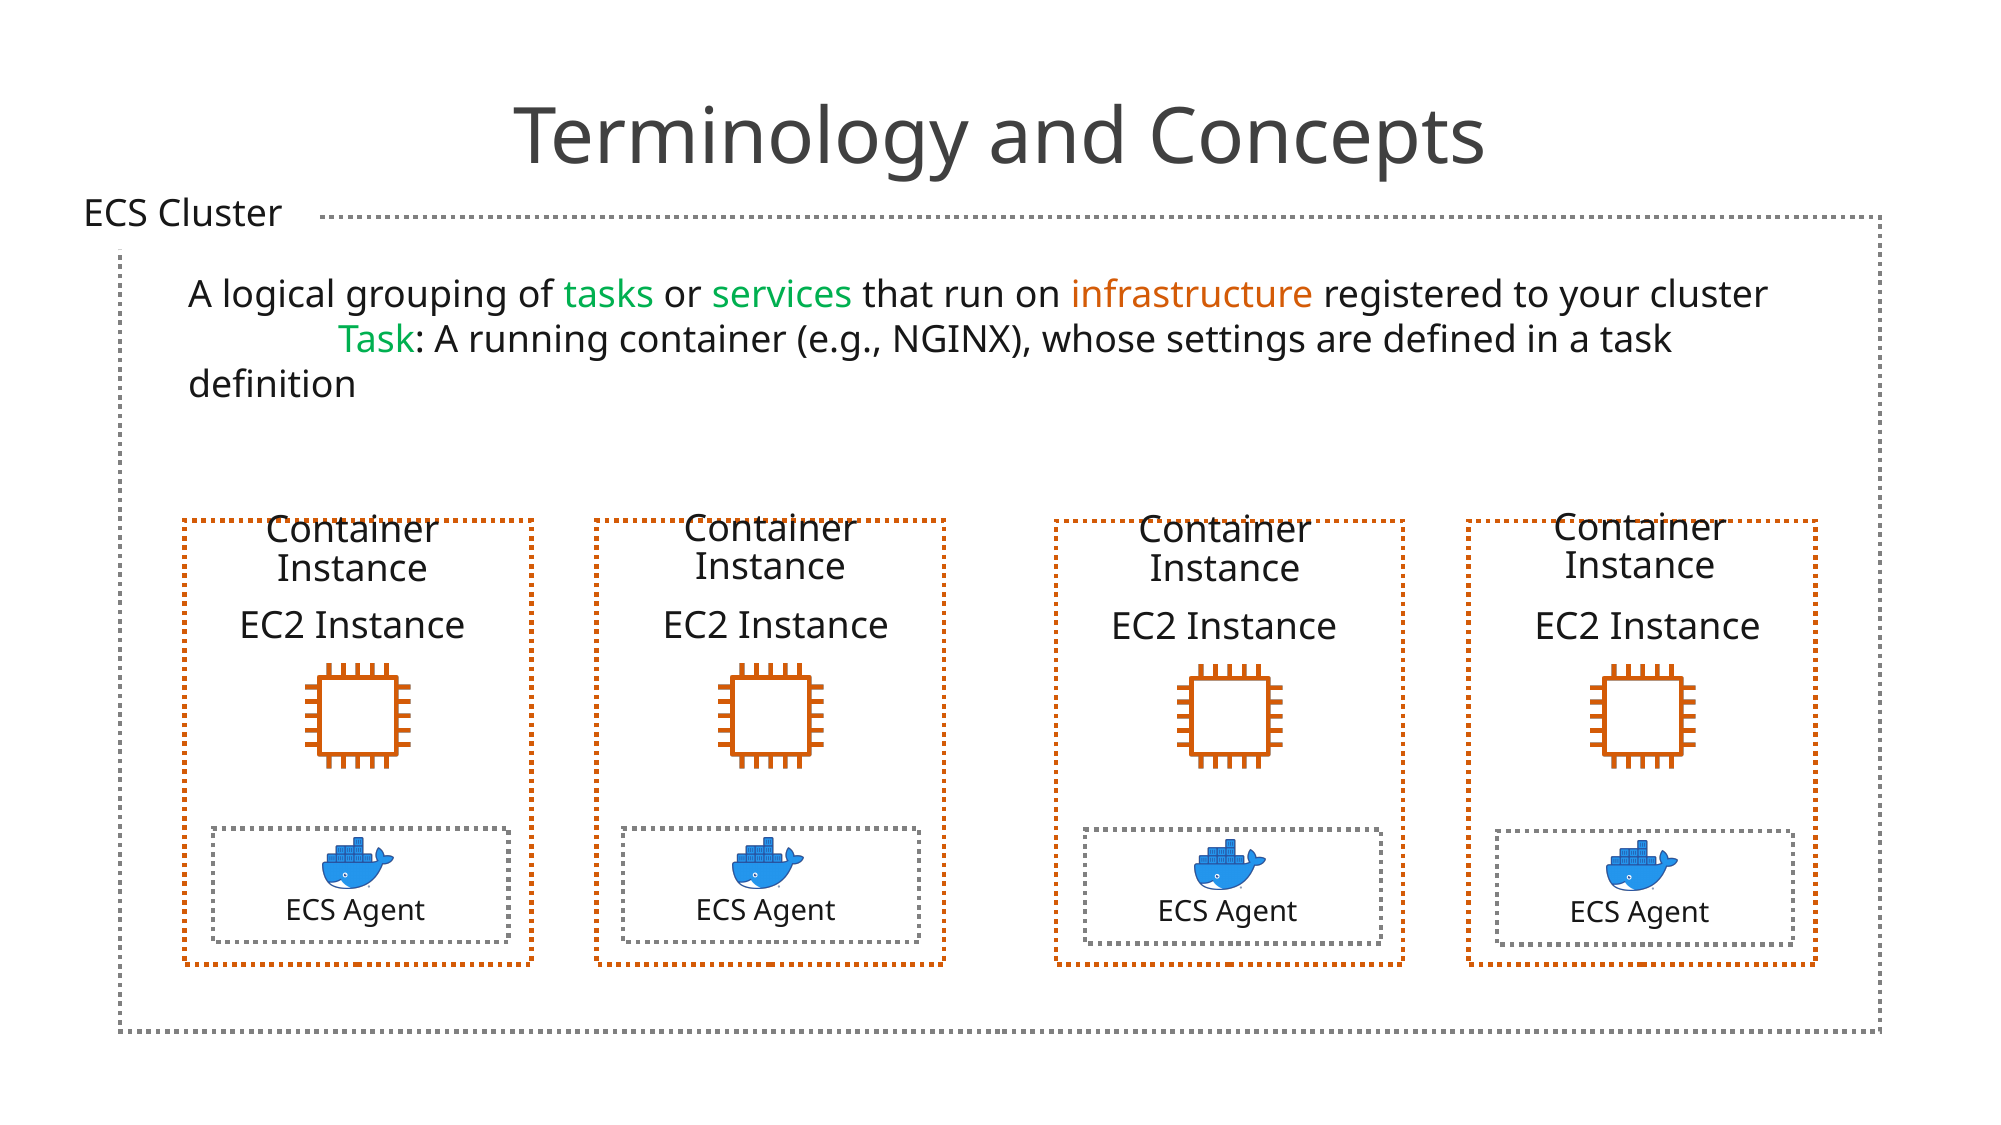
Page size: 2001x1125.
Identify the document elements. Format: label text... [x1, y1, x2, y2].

text_box ECS Agent [643, 864, 899, 932]
text_box Container Instance [191, 527, 524, 595]
text_box EC2 Instance [1101, 595, 1358, 653]
picture [1194, 839, 1266, 890]
text_box ECS Agent [233, 864, 489, 932]
text_box [596, 520, 945, 965]
text_box ECS Agent [1517, 867, 1773, 935]
text_box [1467, 520, 1817, 966]
title Terminology and Concepts [137, 93, 1863, 183]
text_box [119, 216, 1881, 1032]
picture [713, 658, 828, 773]
text_box [82, 182, 317, 251]
text_box [183, 520, 532, 965]
text_box EC2 Instance [230, 595, 486, 653]
text_box Container Instance [1064, 527, 1397, 595]
text_box [1055, 520, 1404, 966]
text_box [1084, 829, 1382, 944]
text_box ECS Agent [1105, 865, 1361, 933]
picture [322, 837, 394, 889]
picture [1606, 840, 1678, 891]
picture [1172, 659, 1287, 774]
text_box Container Instance [610, 525, 942, 593]
picture [300, 658, 415, 773]
text_box [212, 827, 510, 943]
text_box [622, 827, 920, 943]
text_box [1496, 830, 1794, 946]
picture [732, 837, 804, 889]
text_box ECS Cluster [83, 172, 339, 240]
text_box A logical grouping of tasks or services that run on infrastructure registered to your cluster Task: A running container (e.g., NGINX), whose settings are defined in a task definition [188, 264, 1812, 422]
text_box EC2 Instance [1525, 592, 1781, 653]
picture [1585, 659, 1700, 774]
text_box EC2 Instance [653, 593, 910, 653]
text_box Container Instance [1479, 524, 1812, 592]
